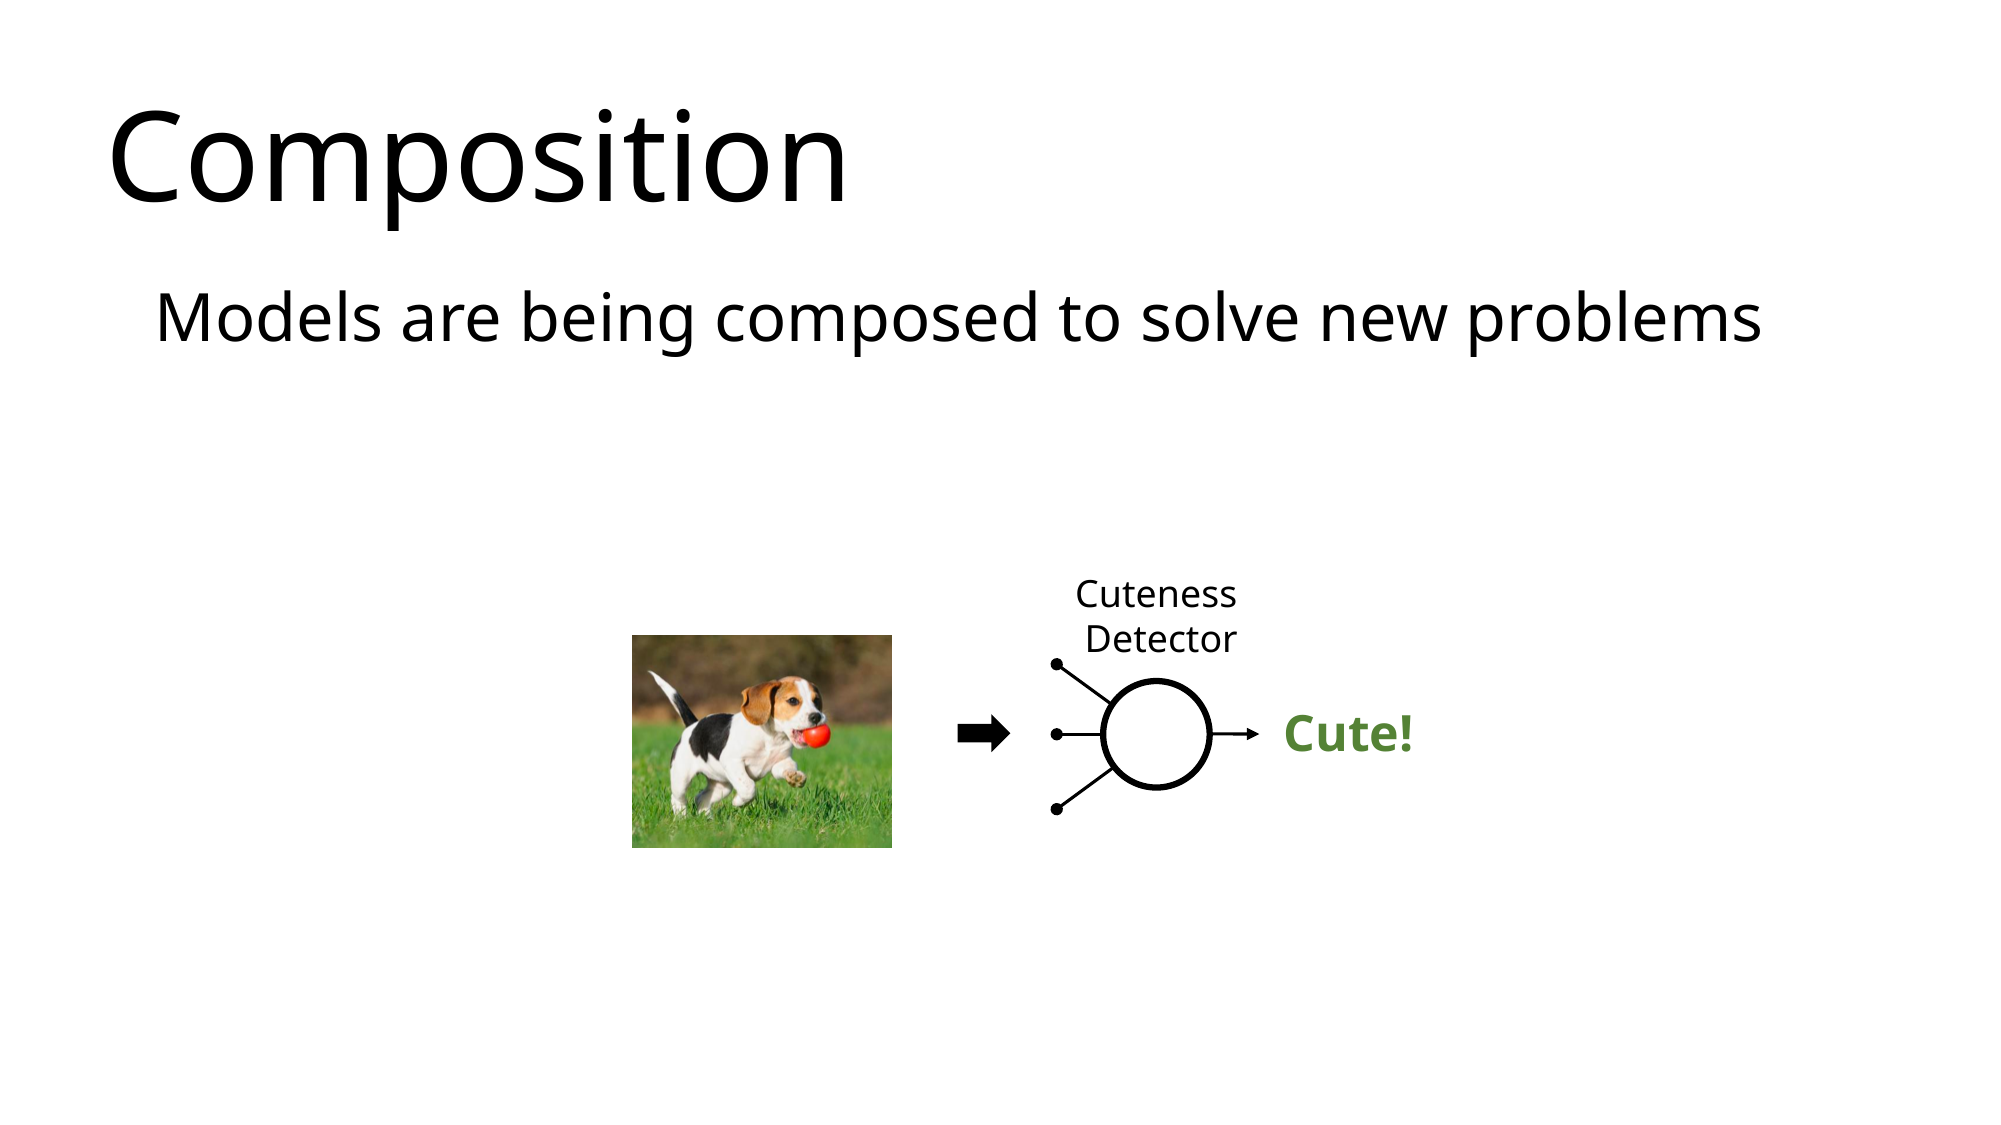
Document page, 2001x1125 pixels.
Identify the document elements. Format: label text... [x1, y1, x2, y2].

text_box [1085, 635, 1231, 839]
text_box [957, 714, 1011, 753]
text_box Cuteness Detector [1060, 562, 1263, 667]
list Models are being composed to solve new problems [137, 276, 1863, 650]
title Composition [90, 52, 1863, 271]
picture [632, 635, 892, 848]
text_box Cute! [1269, 694, 1429, 770]
